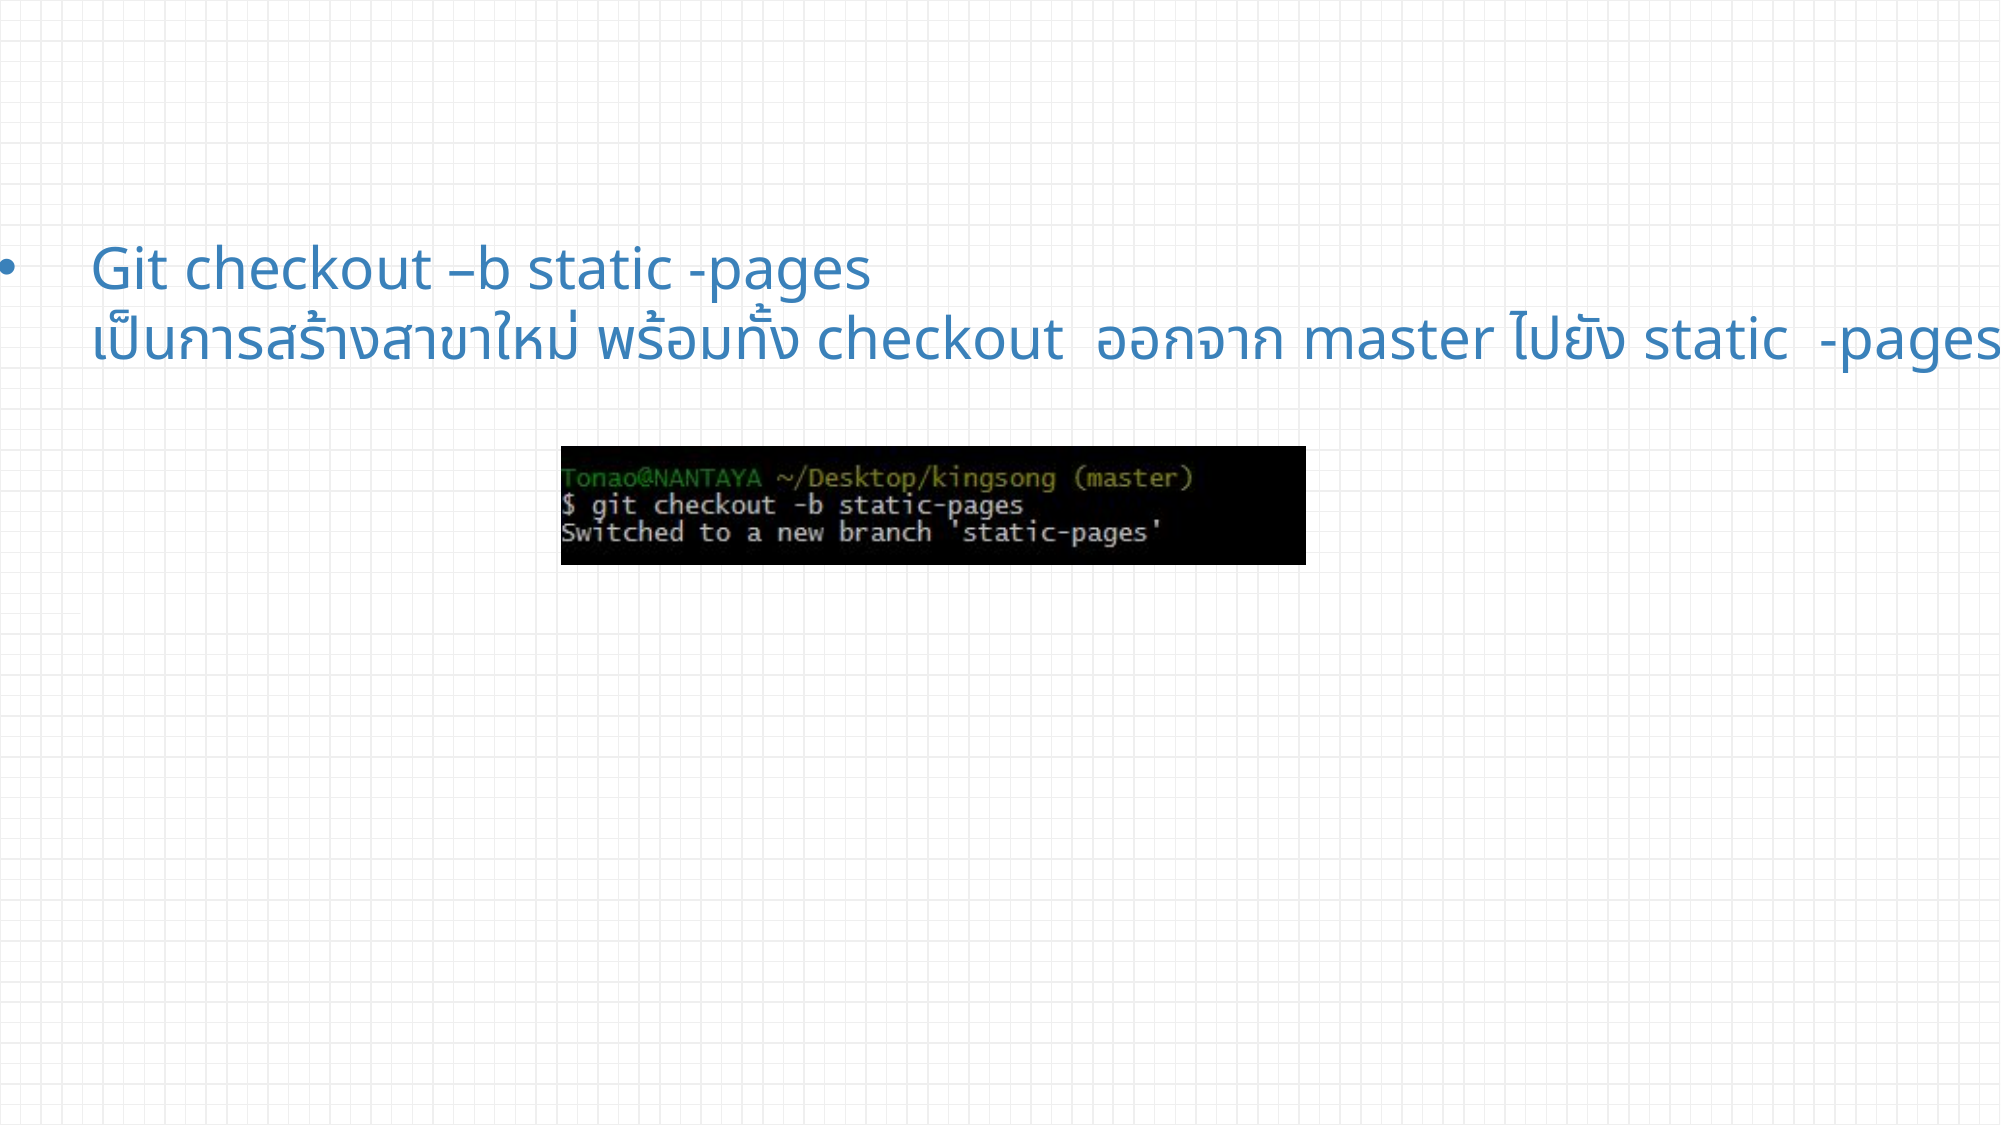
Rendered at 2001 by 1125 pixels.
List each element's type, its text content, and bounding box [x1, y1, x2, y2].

text_box Git checkout –b static -pages เป็นการสร้างสาขาใหม่ พร้อมทั้ง checkout ออกจาก master ไปยัง static -pages [0, 223, 2000, 379]
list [561, 446, 1306, 565]
